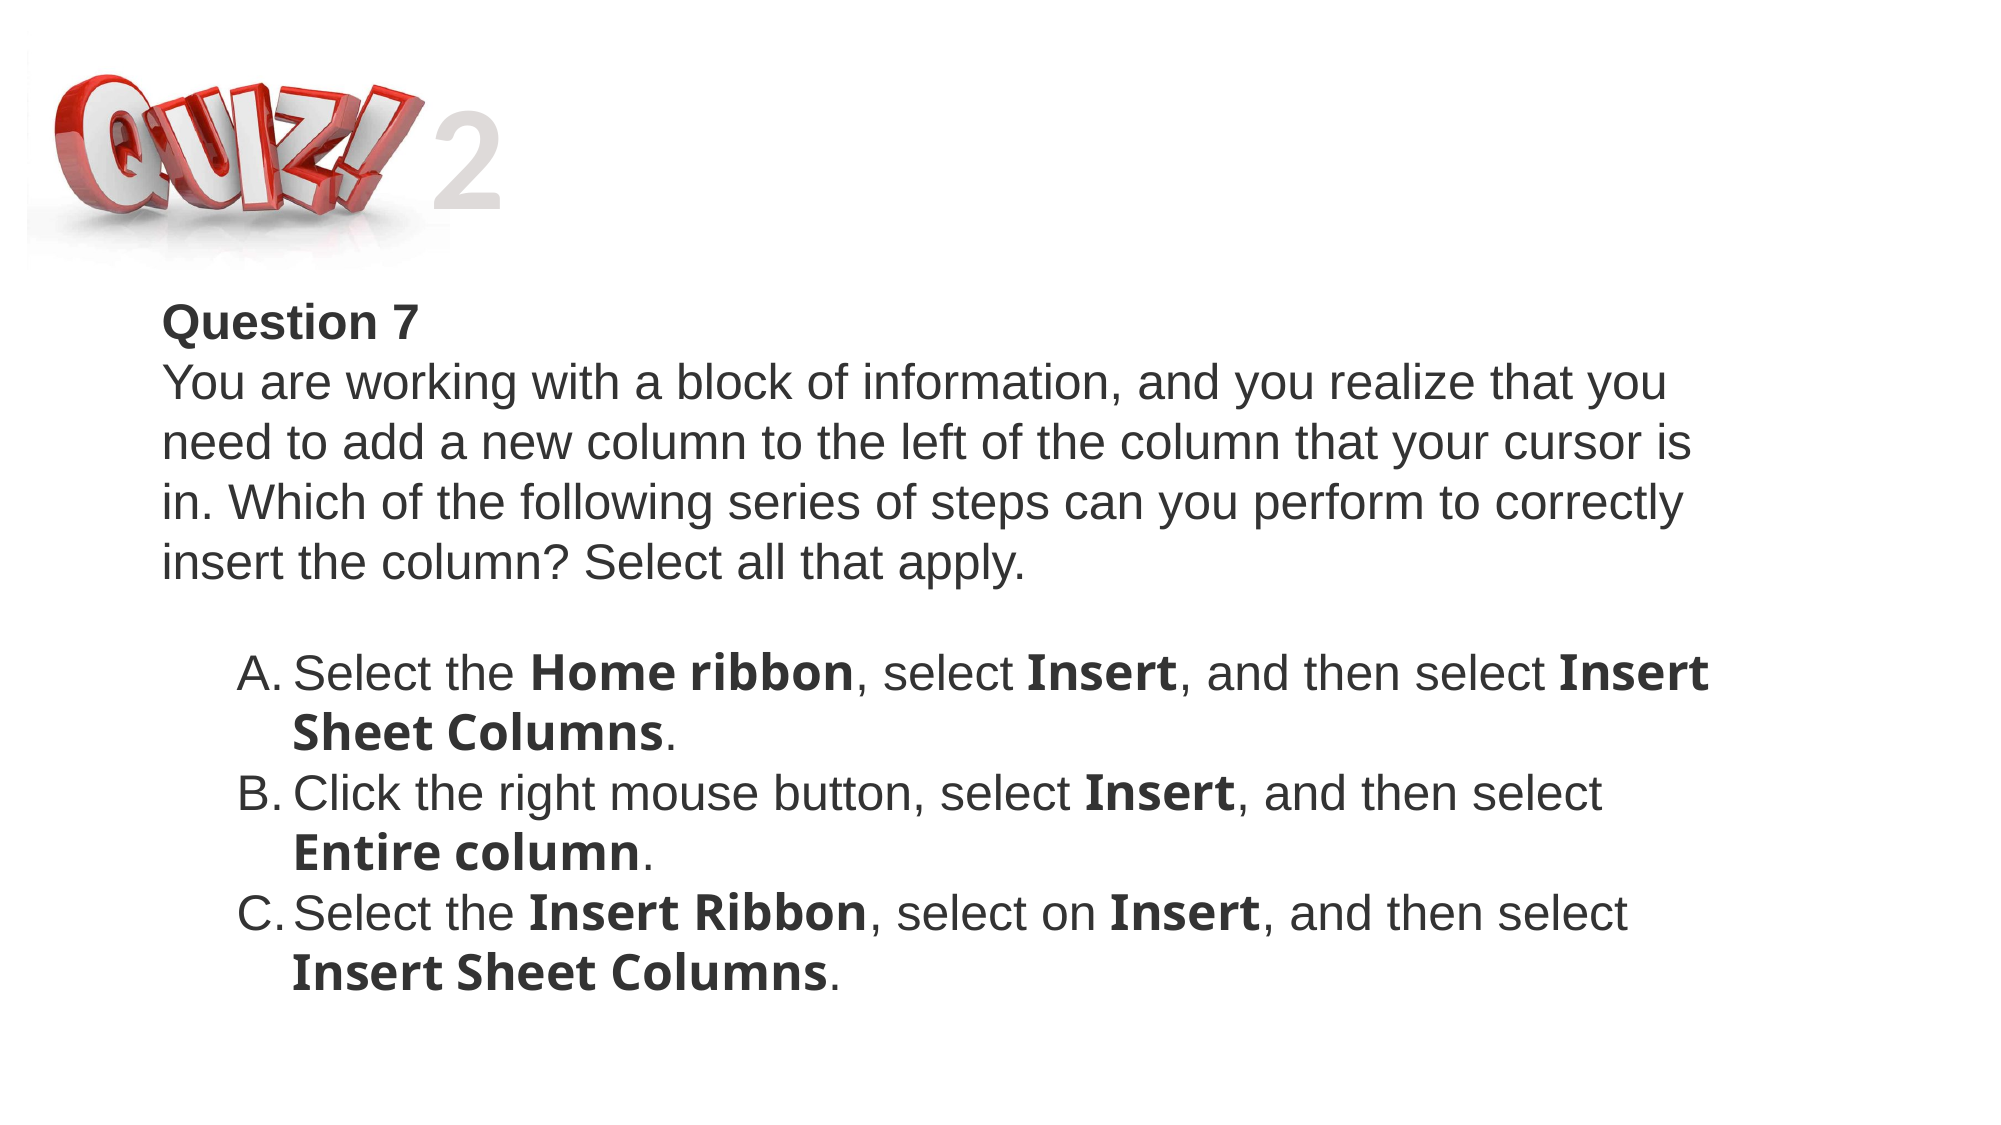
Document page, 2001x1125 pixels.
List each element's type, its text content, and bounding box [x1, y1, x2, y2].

text_box Question 7 You are working with a block of information, and you realize that you need to add a new column to the left of the column that your cursor is in. Which of the following series of steps can you perform to correctly insert the column? Select all that apply. Select the Home ribbon, select Insert, and then select Insert Sheet Columns. Click the right mouse button, select Insert, and then select Entire column. Select the Insert Ribbon, select on Insert, and then select Insert Sheet Columns. [146, 278, 1755, 1008]
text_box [27, 31, 522, 270]
